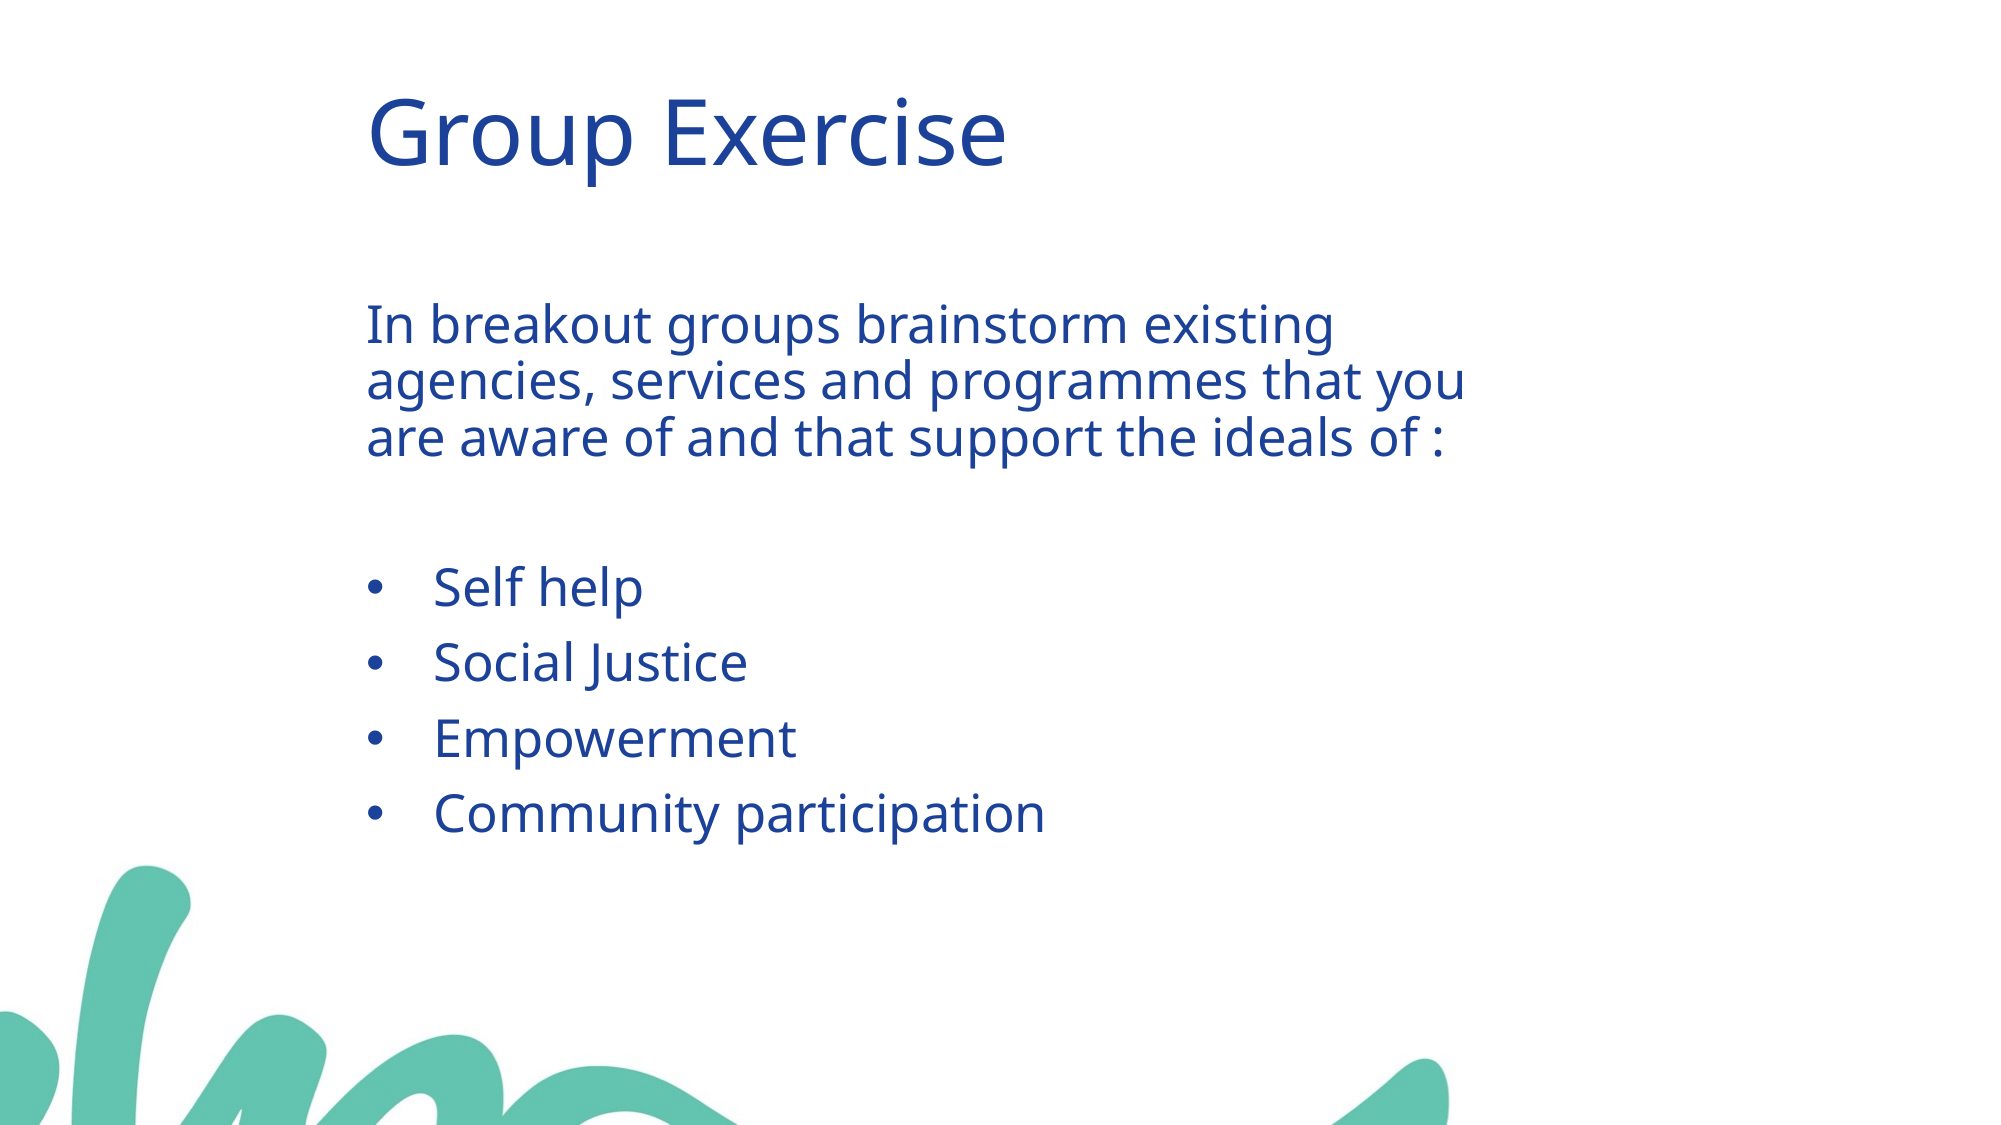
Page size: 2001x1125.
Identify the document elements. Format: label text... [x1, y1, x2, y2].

list Group Exercise [365, 86, 2000, 277]
list In breakout groups brainstorm existing agencies, services and programmes that you are aware of and that support the ideals of :​ ​ Self help Social Justice Empowerment Community participation [365, 297, 1499, 851]
picture [0, 0, 2001, 1125]
